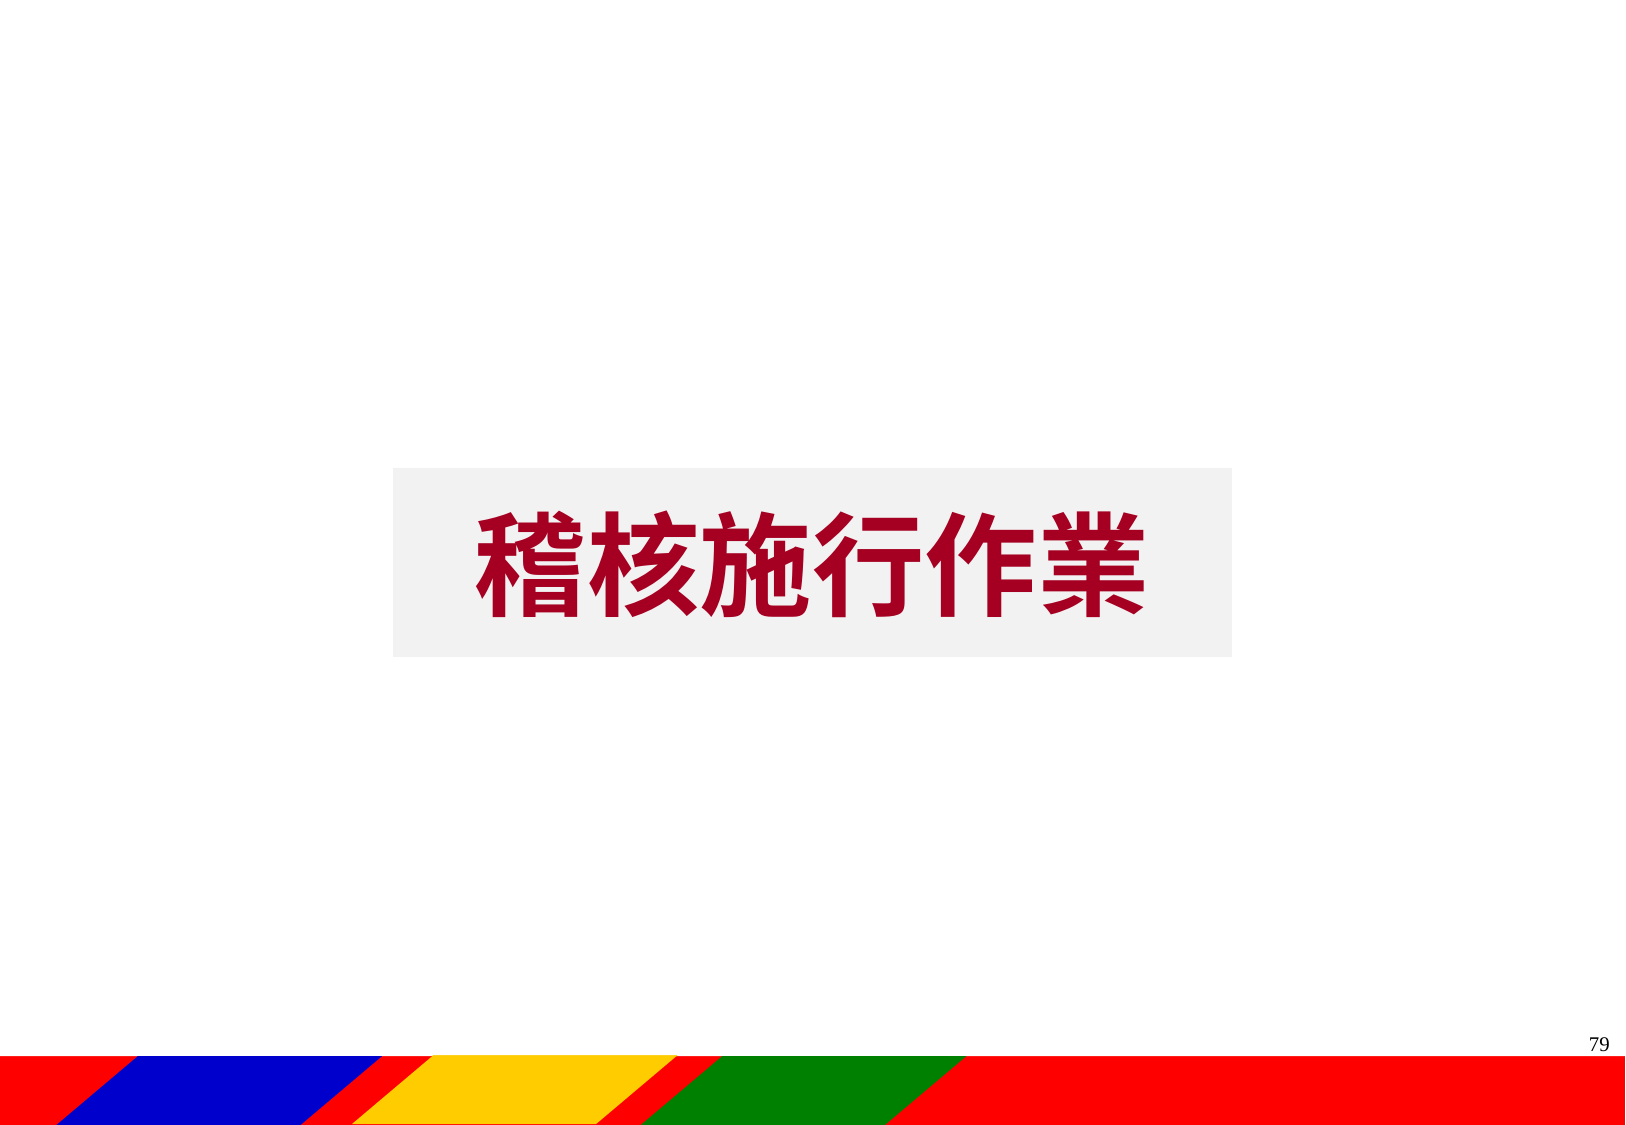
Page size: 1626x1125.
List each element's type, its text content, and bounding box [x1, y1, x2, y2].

title 稽核施行作業 [393, 467, 1232, 657]
slide_number 78 [1245, 1023, 1625, 1099]
